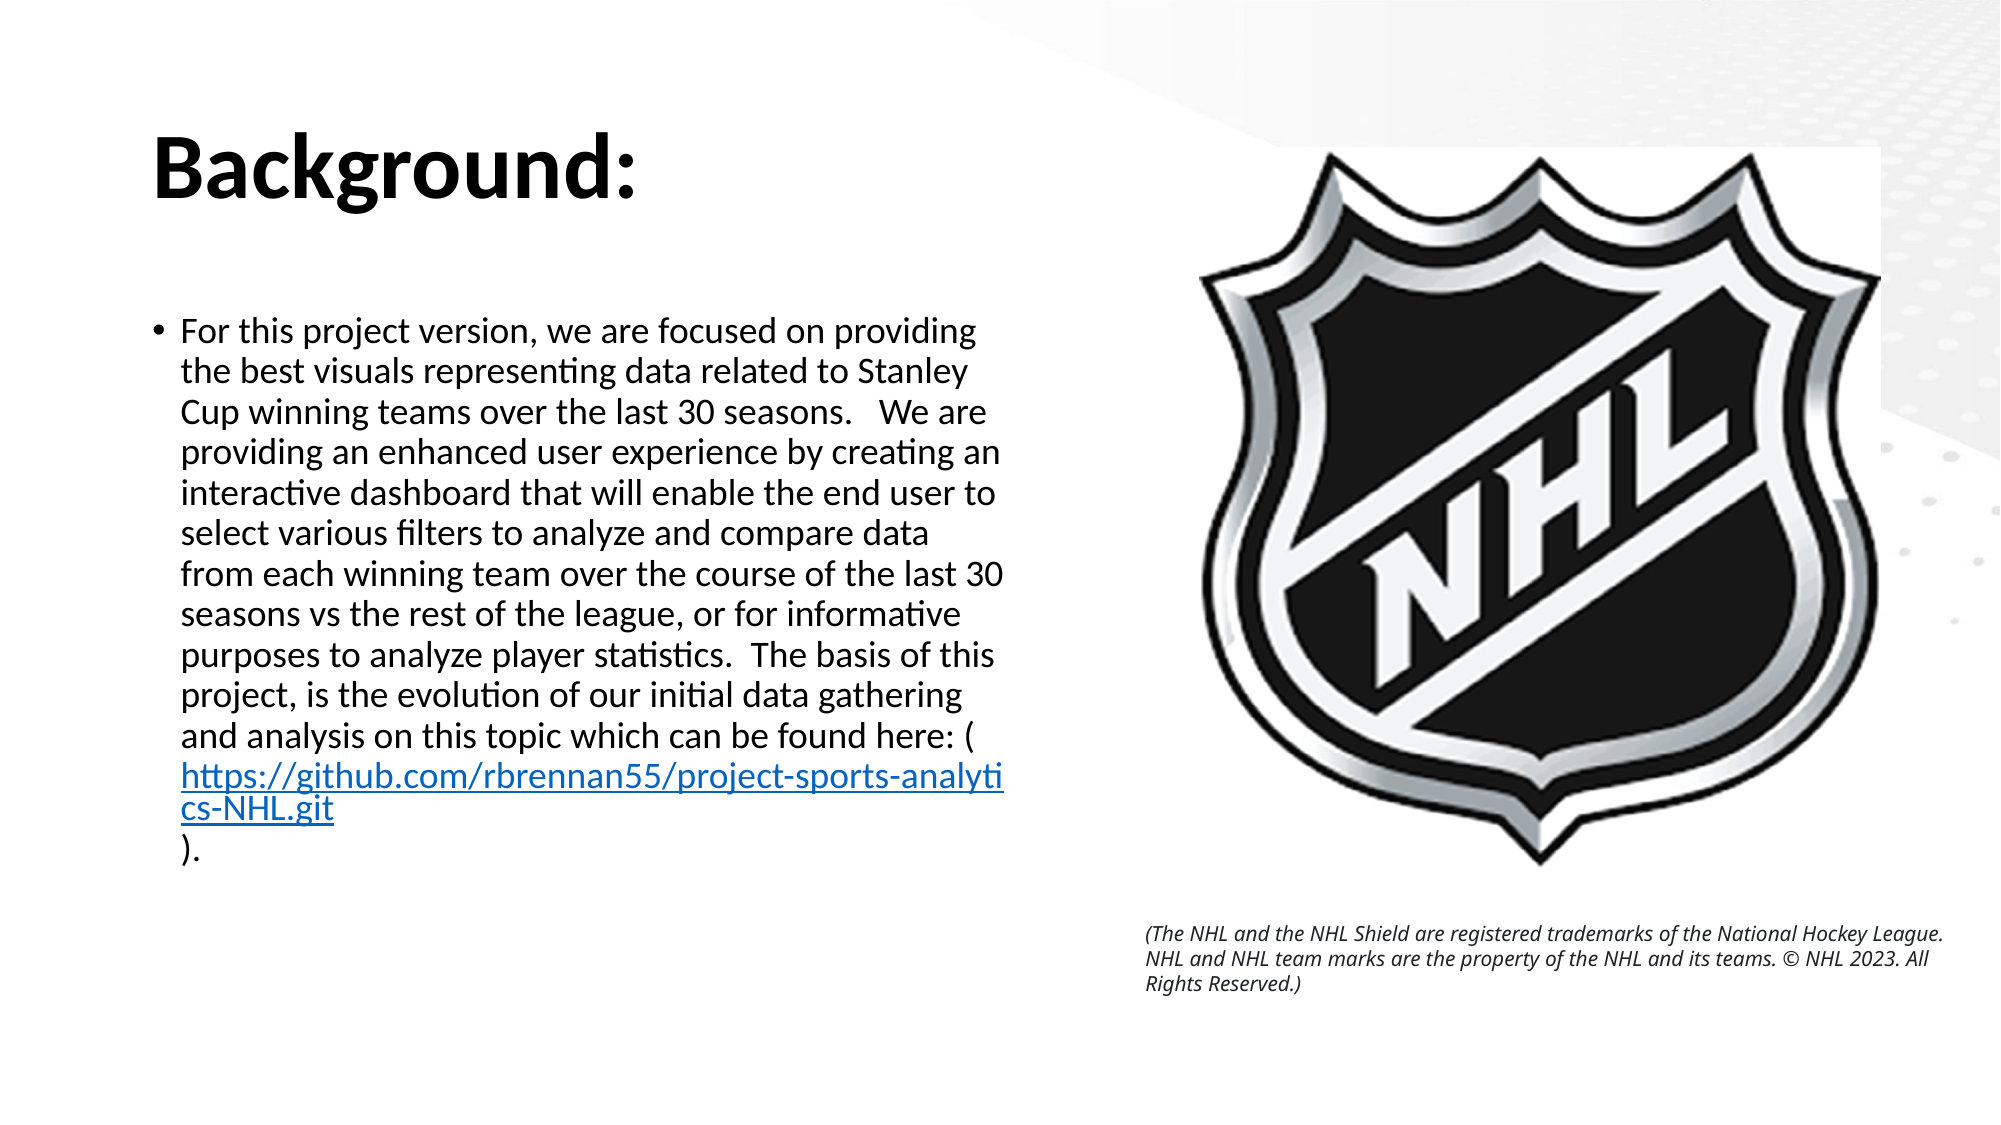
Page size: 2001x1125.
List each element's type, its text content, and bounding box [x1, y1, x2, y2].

picture [0, 0, 2000, 1125]
title Background: [137, 59, 1863, 278]
text_box (The NHL and the NHL Shield are registered trademarks of the National Hockey League. NHL and NHL team marks are the property of the NHL and its teams. © NHL 2023. All Rights Reserved.) [1130, 913, 2000, 1004]
list For this project version, we are focused on providing the best visuals representing data related to Stanley Cup winning teams over the last 30 seasons. We are providing an enhanced user experience by creating an interactive dashboard that will enable the end user to select various filters to analyze and compare data from each winning team over the course of the last 30 seasons vs the rest of the league, or for informative purposes to analyze player statistics. The basis of this project, is the evolution of our initial data gathering and analysis on this topic which can be found here: (https://github.com/rbrennan55/project-sports-analytics-NHL.git). [137, 303, 1021, 1018]
